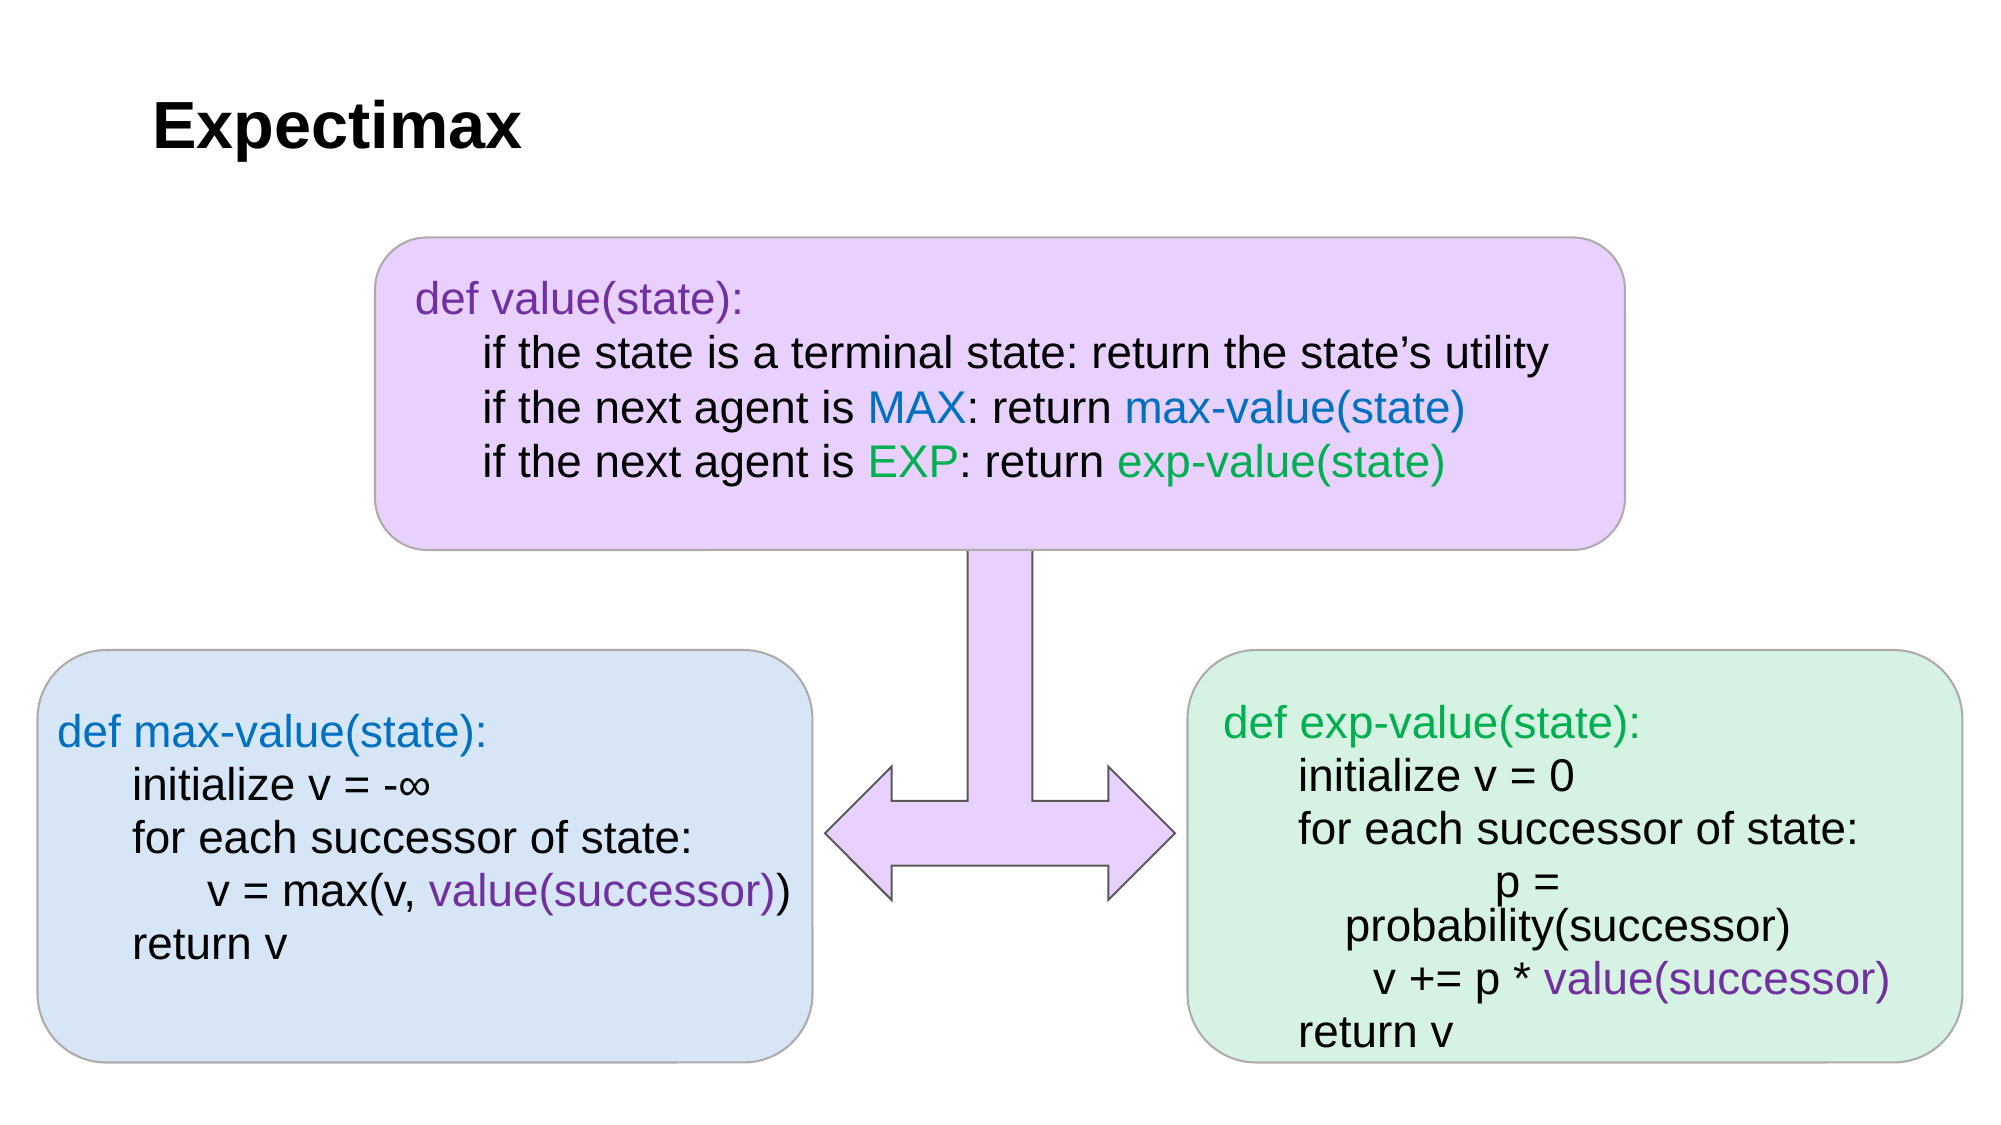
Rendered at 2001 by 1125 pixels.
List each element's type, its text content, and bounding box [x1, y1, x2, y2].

text_box def value(state): if the state is a terminal state: return the state’s utility if the next agent is MAX: return max-value(state) if the next agent is EXP: return exp-value(state) [399, 272, 1750, 585]
text_box def max-value(state): initialize v = -∞ for each successor of state: v = max(v, value(successor)) return v [41, 624, 930, 988]
text_box [1214, 1050, 1935, 1064]
text_box [930, 585, 1177, 903]
text_box [1186, 648, 1960, 1045]
text_box def exp-value(state): initialize v = 0 for each successor of state: p = probability(successor) v += p * value(successor) return v [1208, 695, 1996, 1050]
text_box [36, 694, 814, 1064]
text_box [373, 236, 1623, 543]
title Expectimax [137, 59, 1863, 194]
